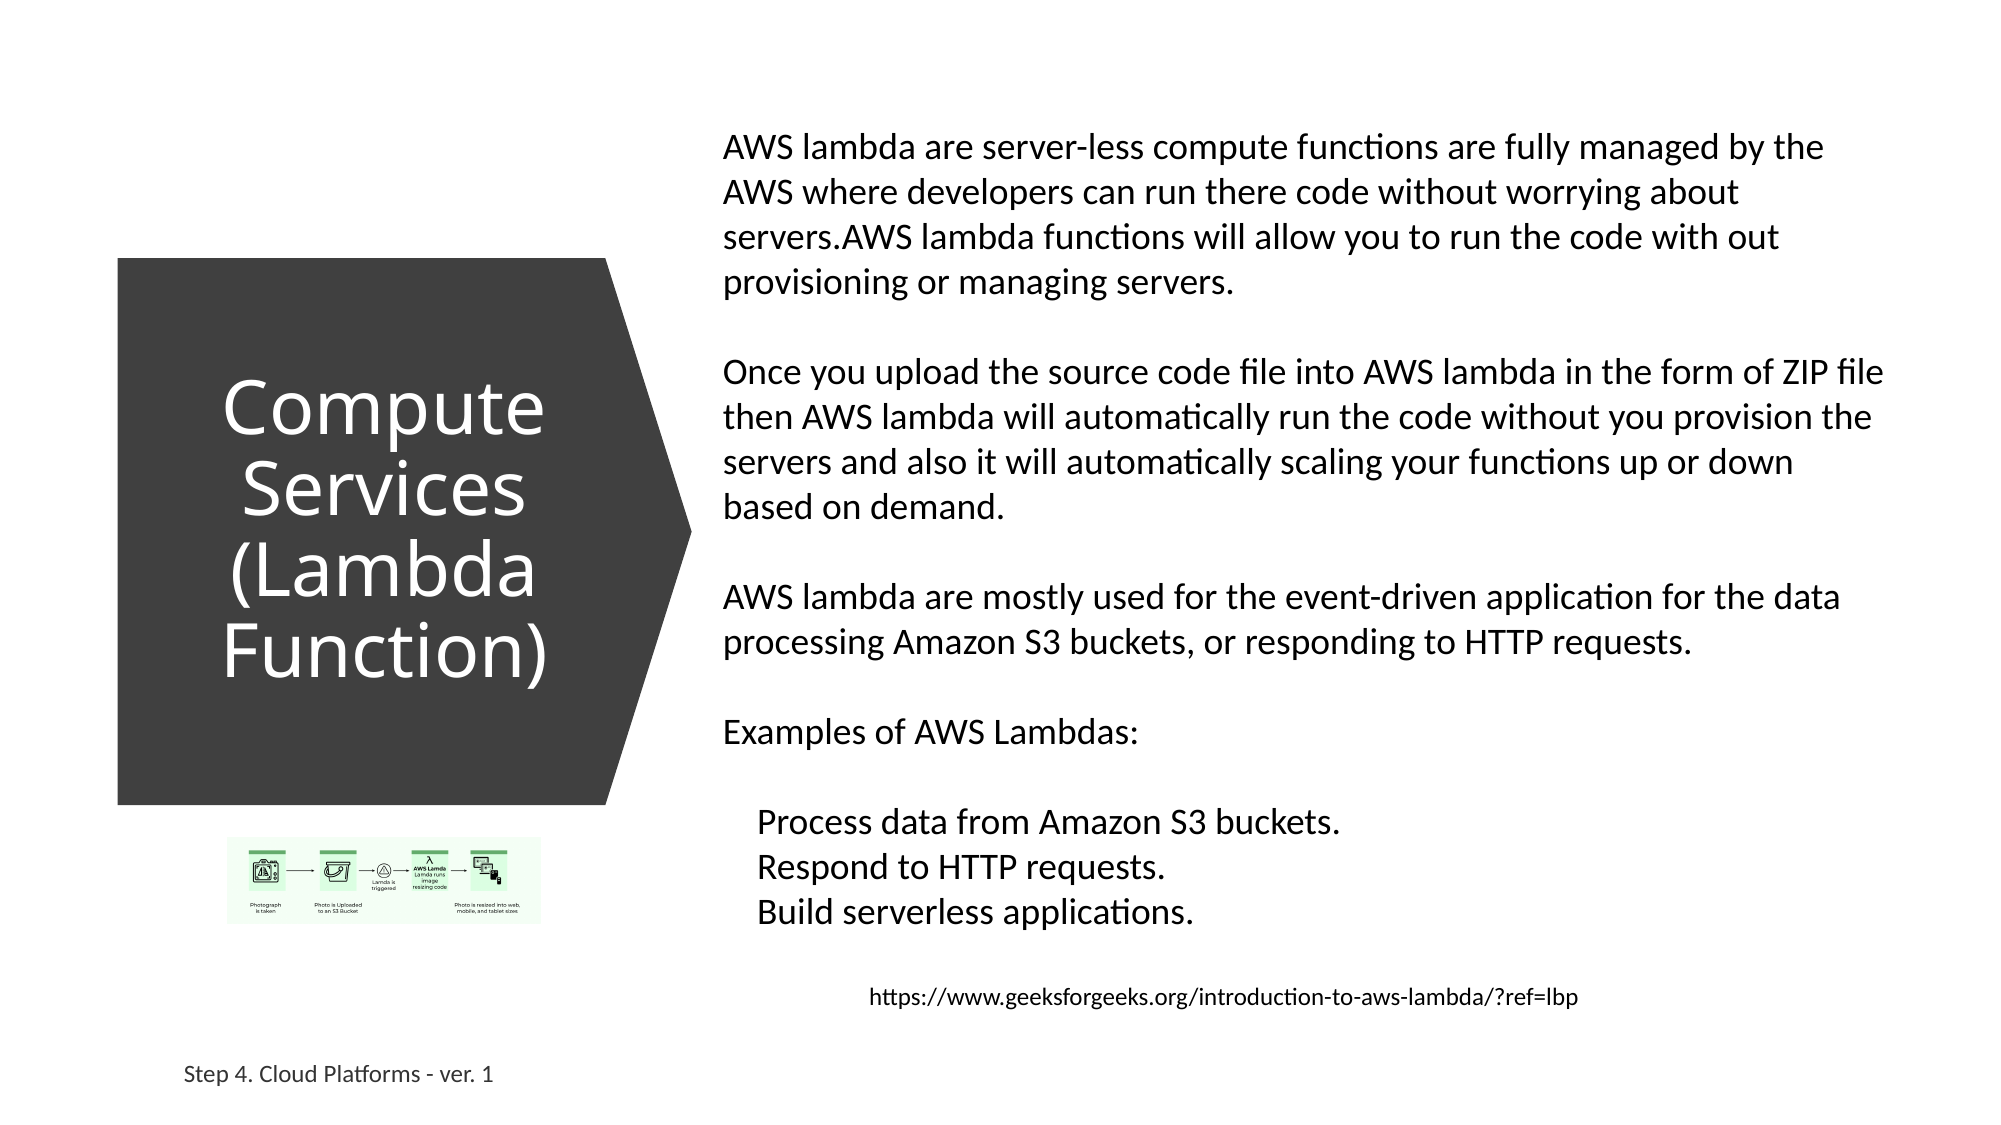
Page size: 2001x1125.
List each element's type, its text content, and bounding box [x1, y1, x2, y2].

text_box https://www.geeksforgeeks.org/introduction-to-aws-lambda/?ref=lbp [854, 972, 1616, 1018]
text_box [116, 257, 693, 807]
footer Step 4. Cloud Platforms - ver. 1 [168, 1042, 1188, 1103]
title Compute Services (Lambda Function) [168, 322, 601, 741]
text_box AWS lambda are server-less compute functions are fully managed by the AWS where developers can run there code without worrying about servers.AWS lambda functions will allow you to run the code with out provisioning or managing servers. Once you upload the source code file into AWS lambda in the form of ZIP file then AWS lambda will automatically run the code without you provision the servers and also it will automatically scaling your functions up or down based on demand. AWS lambda are mostly used for the event-driven application for the data processing Amazon S3 buckets, or responding to HTTP requests. Examples of AWS Lambdas: Process data from Amazon S3 buckets. Respond to HTTP requests. Build serverless applications. [708, 115, 1909, 940]
picture [227, 837, 541, 924]
